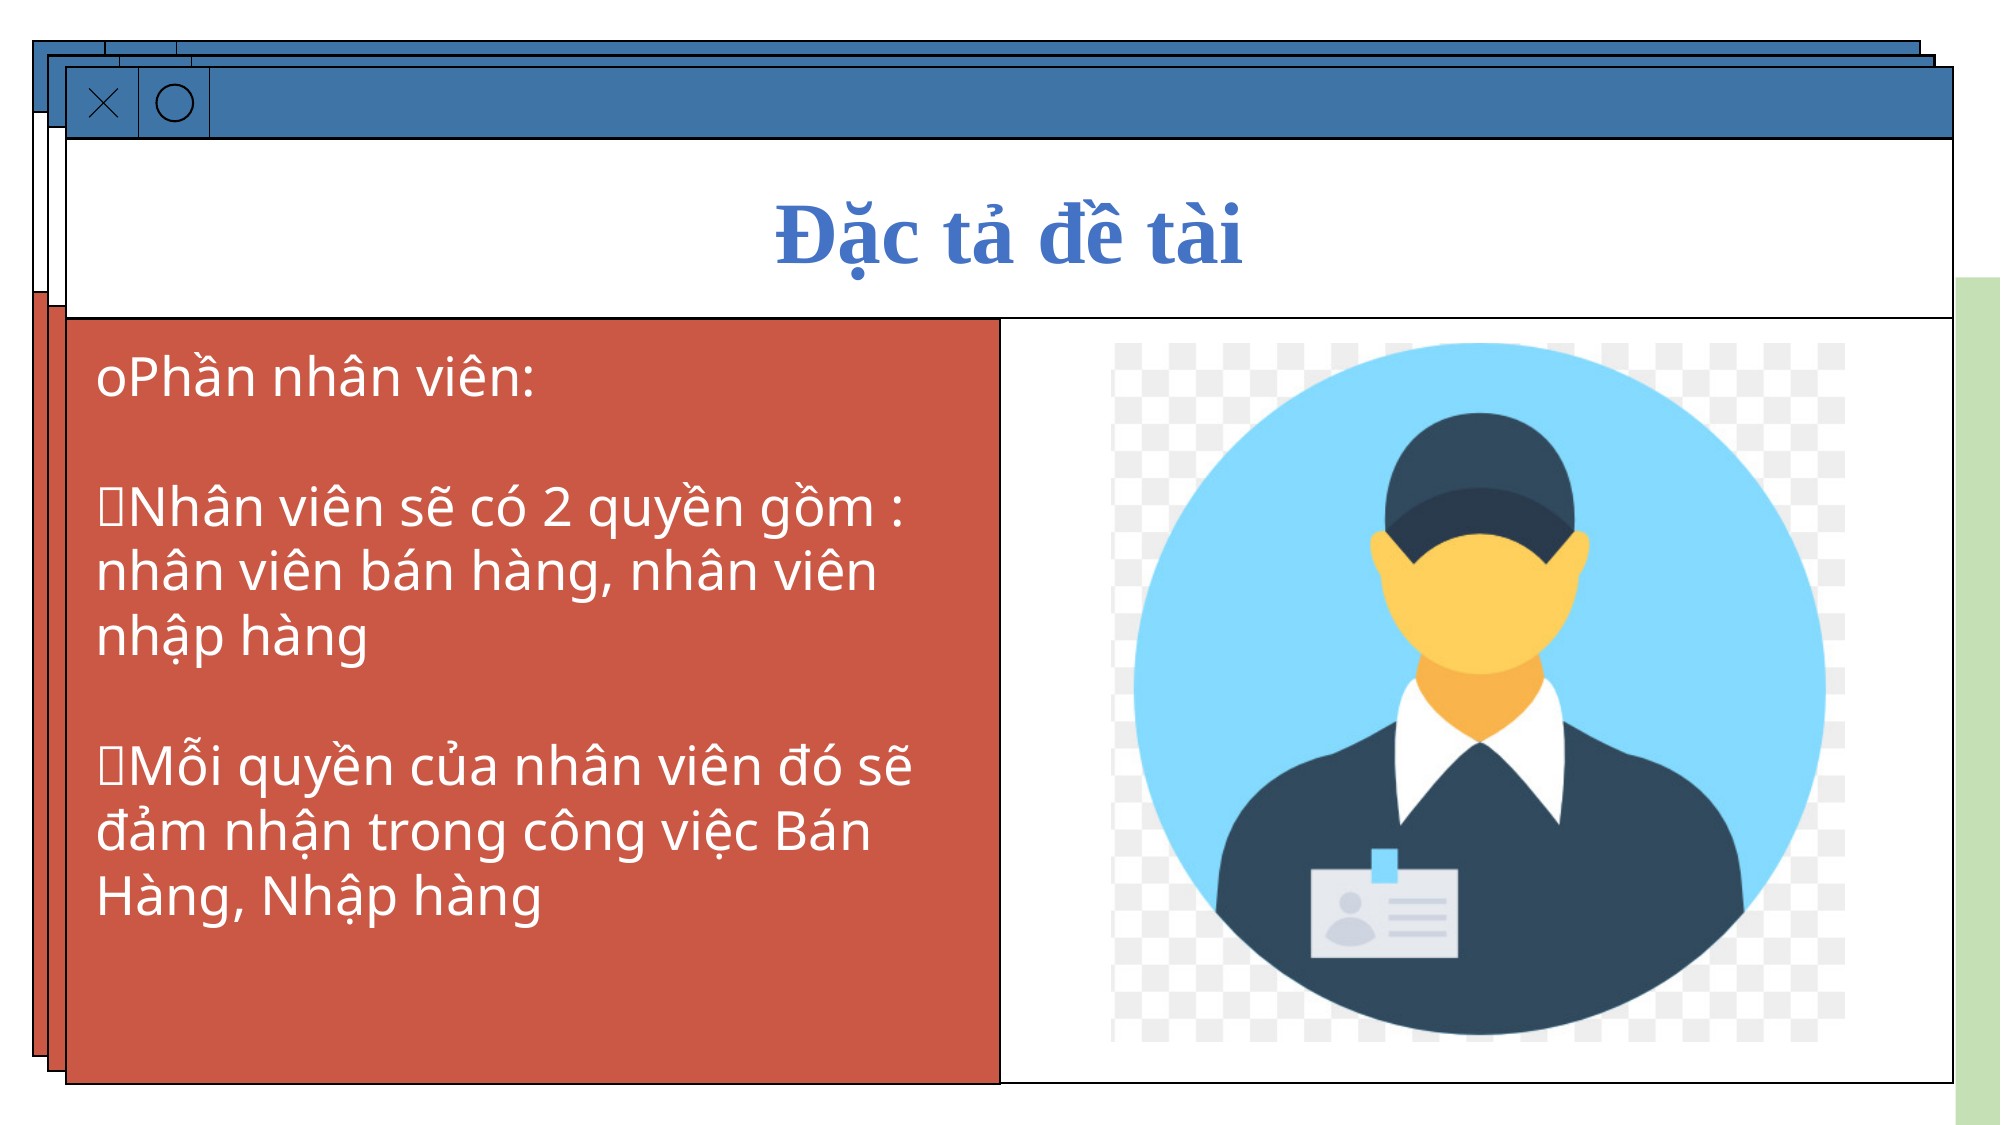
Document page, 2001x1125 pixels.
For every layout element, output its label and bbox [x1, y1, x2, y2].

picture [1111, 343, 1845, 1042]
text_box [32, 40, 1920, 1057]
text_box [47, 55, 1935, 1071]
text_box [1955, 276, 2000, 1125]
text_box [65, 67, 1953, 1084]
